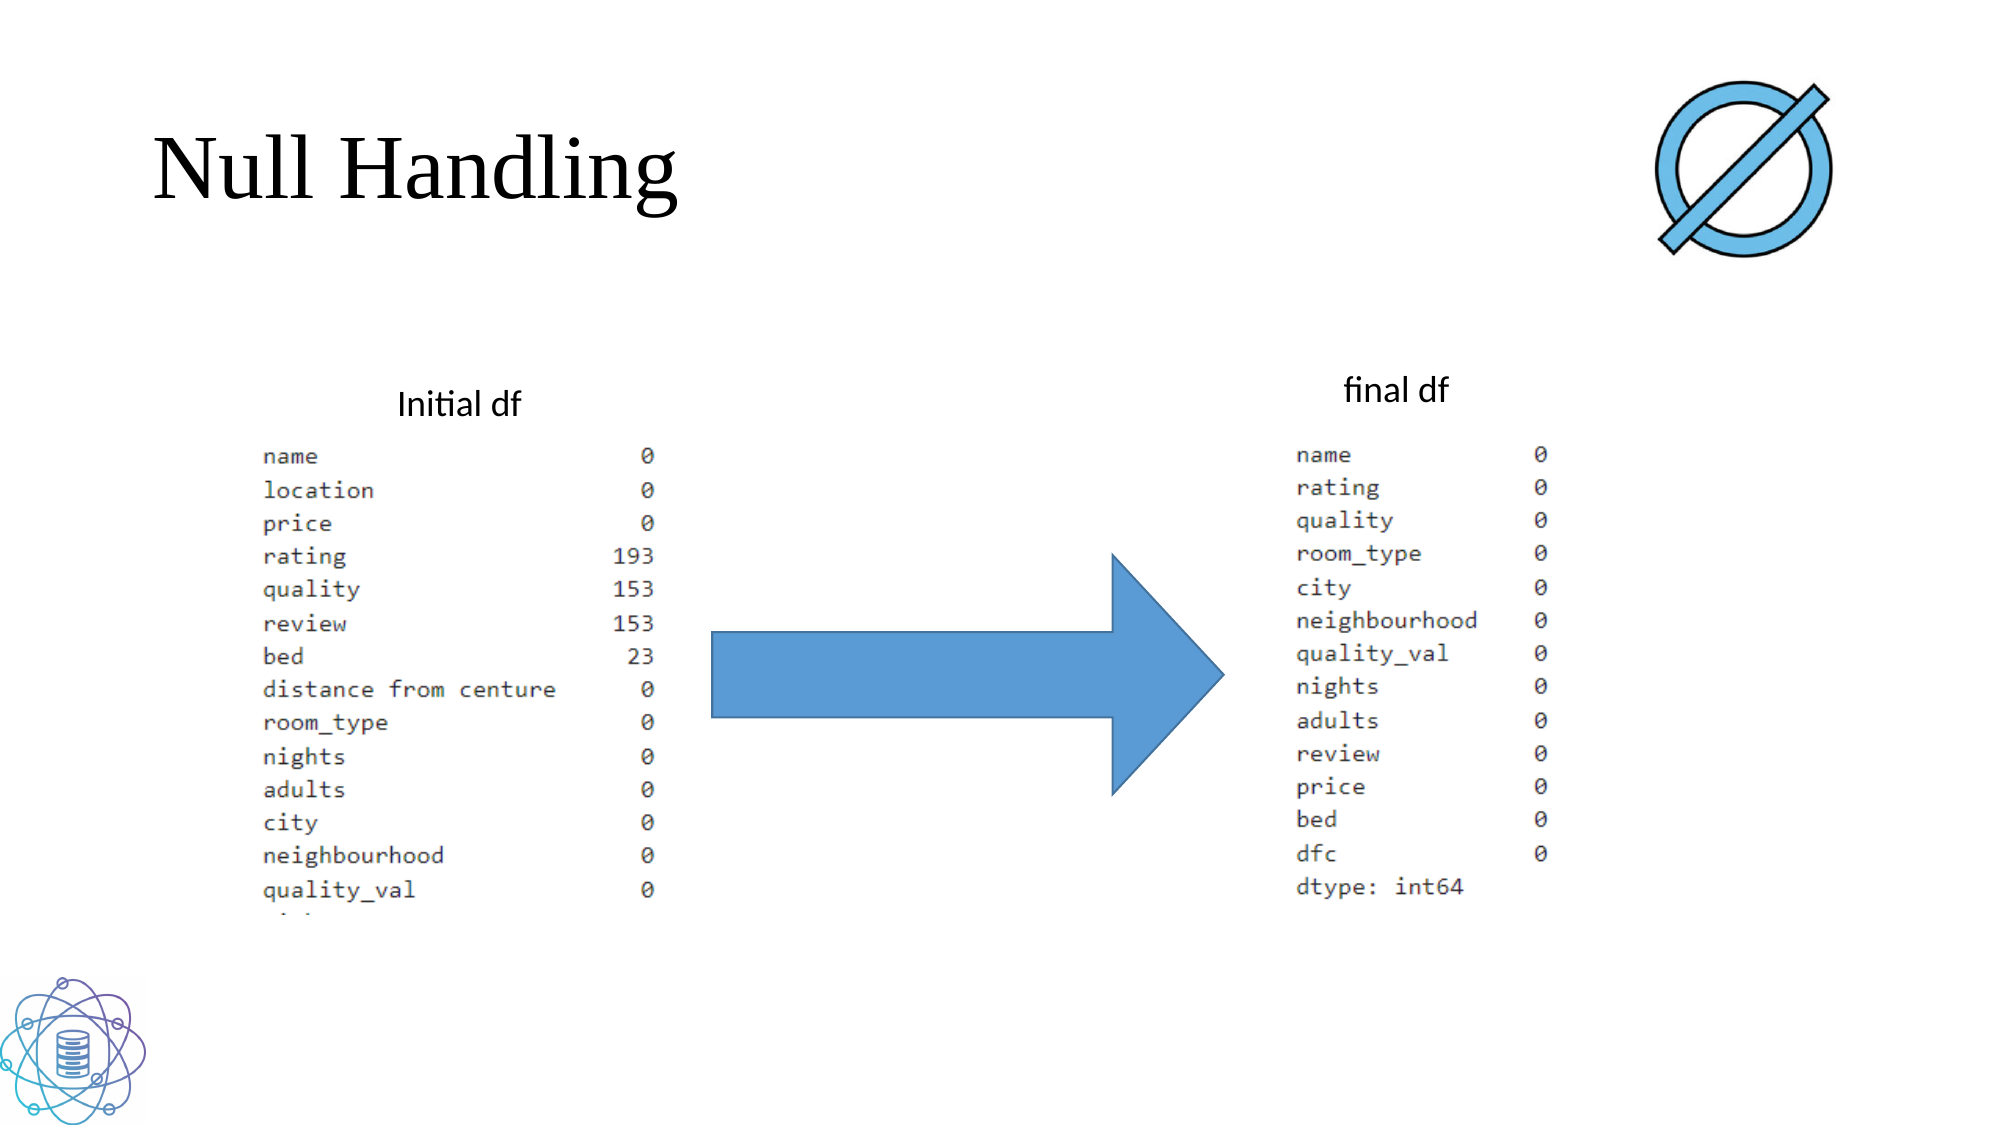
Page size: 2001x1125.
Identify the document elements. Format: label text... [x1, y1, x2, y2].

title Null Handling [137, 59, 1621, 278]
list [250, 434, 670, 915]
picture [1266, 431, 1688, 918]
picture [0, 977, 146, 1125]
picture [1621, 54, 1863, 283]
text_box final df [1226, 342, 1567, 433]
text_box [711, 552, 1226, 797]
text_box Initial df [289, 356, 630, 434]
